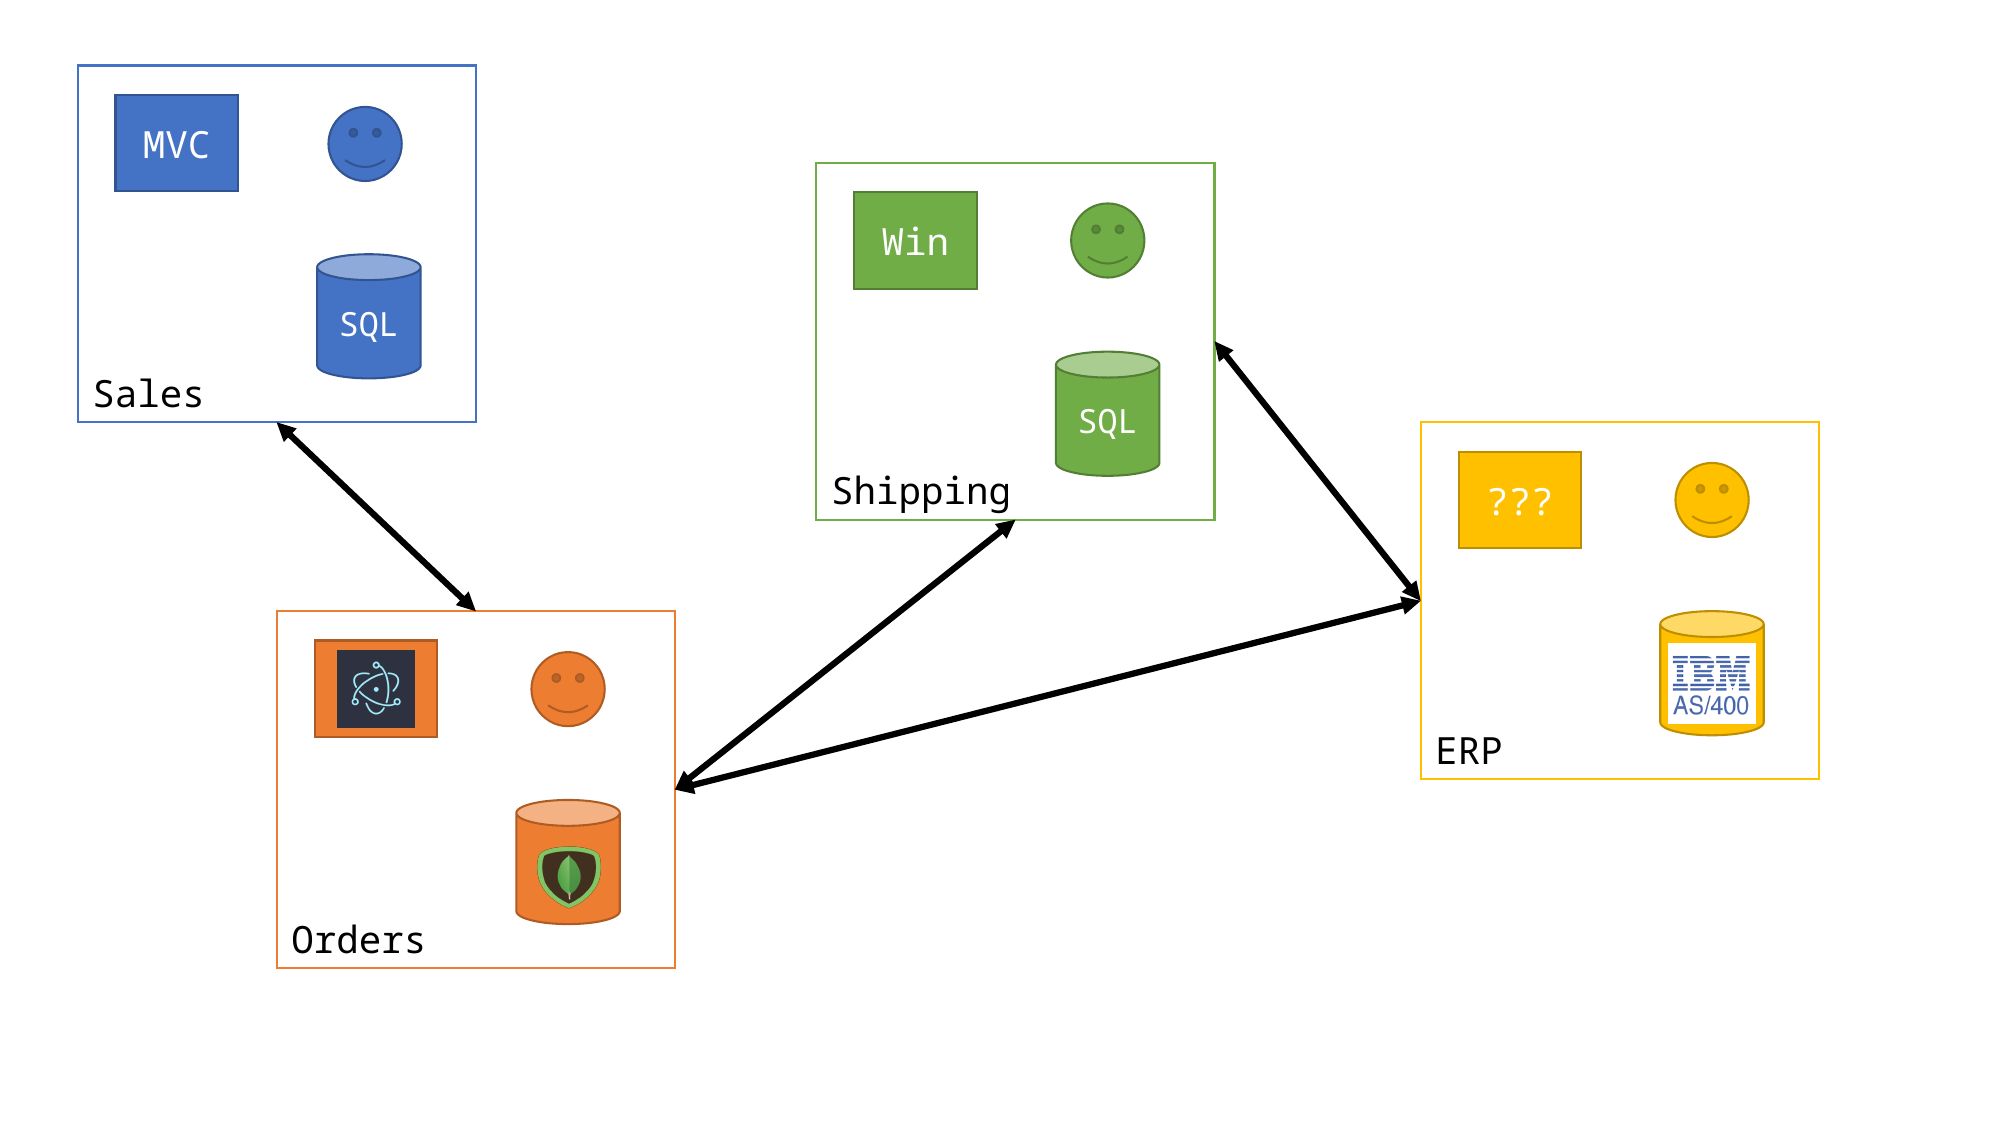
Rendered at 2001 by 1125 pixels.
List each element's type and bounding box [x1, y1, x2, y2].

text_box [1214, 341, 1421, 601]
picture [1668, 643, 1756, 724]
text_box [276, 611, 675, 969]
text_box [674, 600, 1421, 790]
text_box [1421, 422, 1819, 780]
picture [519, 846, 617, 913]
picture [337, 650, 415, 728]
text_box [816, 162, 1215, 520]
text_box [276, 422, 476, 612]
text_box [674, 519, 1016, 600]
text_box [77, 65, 476, 423]
